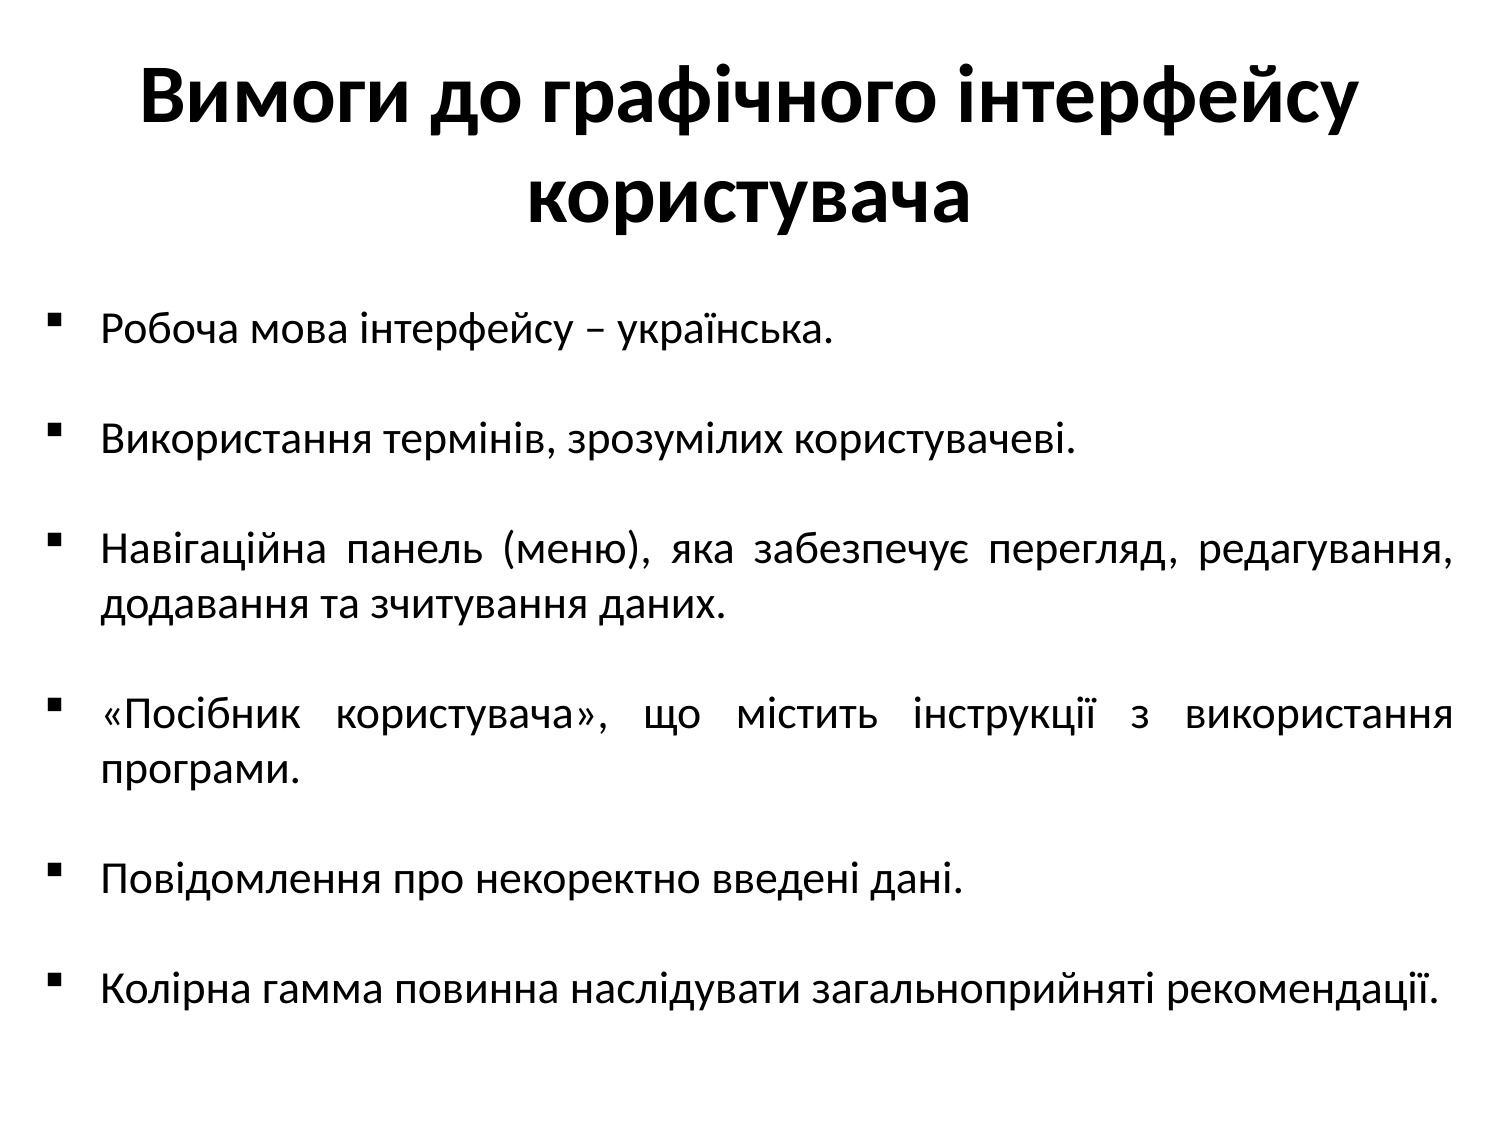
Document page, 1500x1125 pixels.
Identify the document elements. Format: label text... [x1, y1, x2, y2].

title Вимоги до графічного інтерфейсу користувача [75, 45, 1425, 233]
text_box Робоча мова інтерфейсу – українська. Використання термінів, зрозумілих користувачеві. Навігаційна панель (меню), яка забезпечує перегляд, редагування, додавання та зчитування даних. «Посібник користувача», що містить інструкції з використання програми. Повідомлення про некоректно введені дані. Колірна гамма повинна наслідувати загальноприйняті рекомендації. [29, 290, 1471, 1021]
